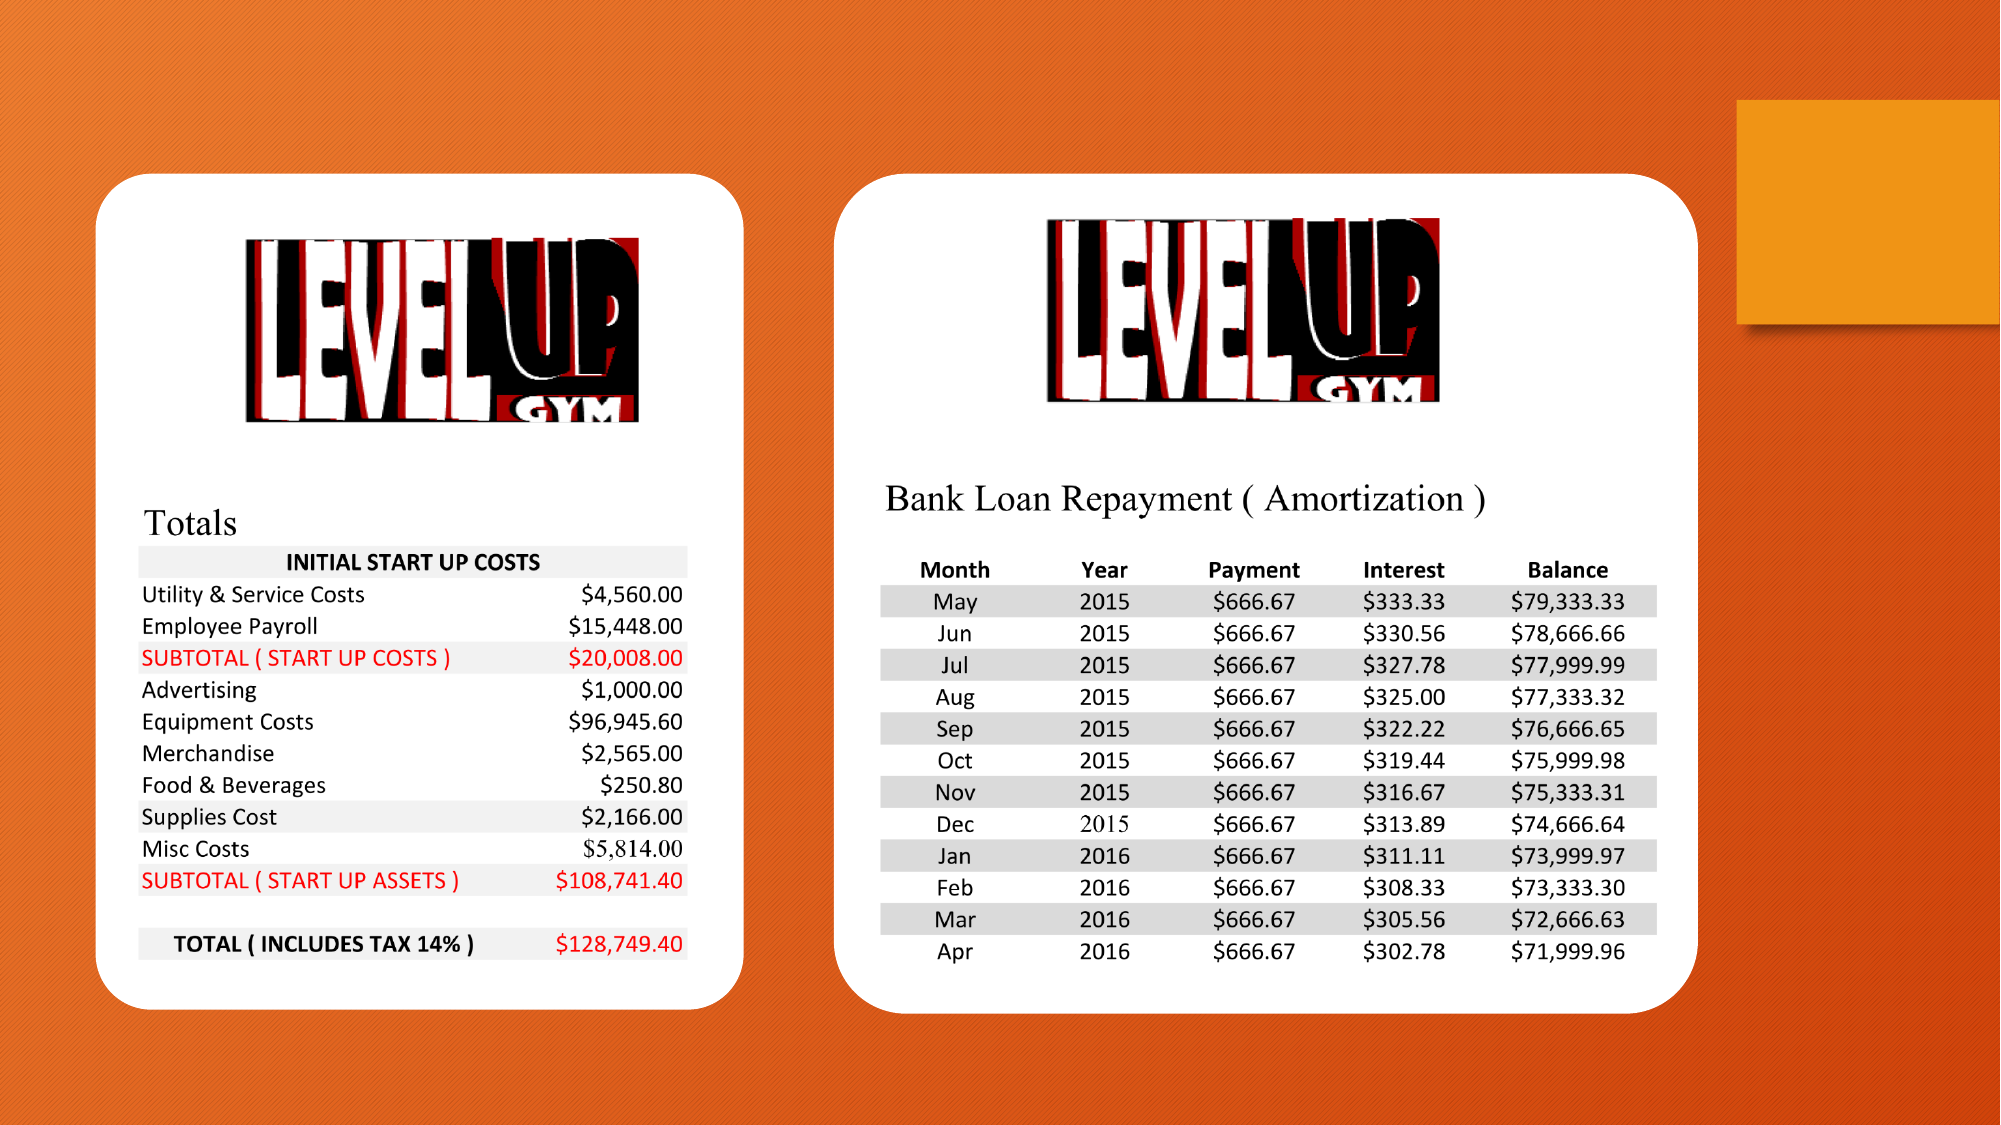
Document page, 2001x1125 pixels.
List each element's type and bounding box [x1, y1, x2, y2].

picture [1736, 325, 2000, 347]
picture [833, 173, 1699, 1014]
picture [95, 173, 744, 1010]
